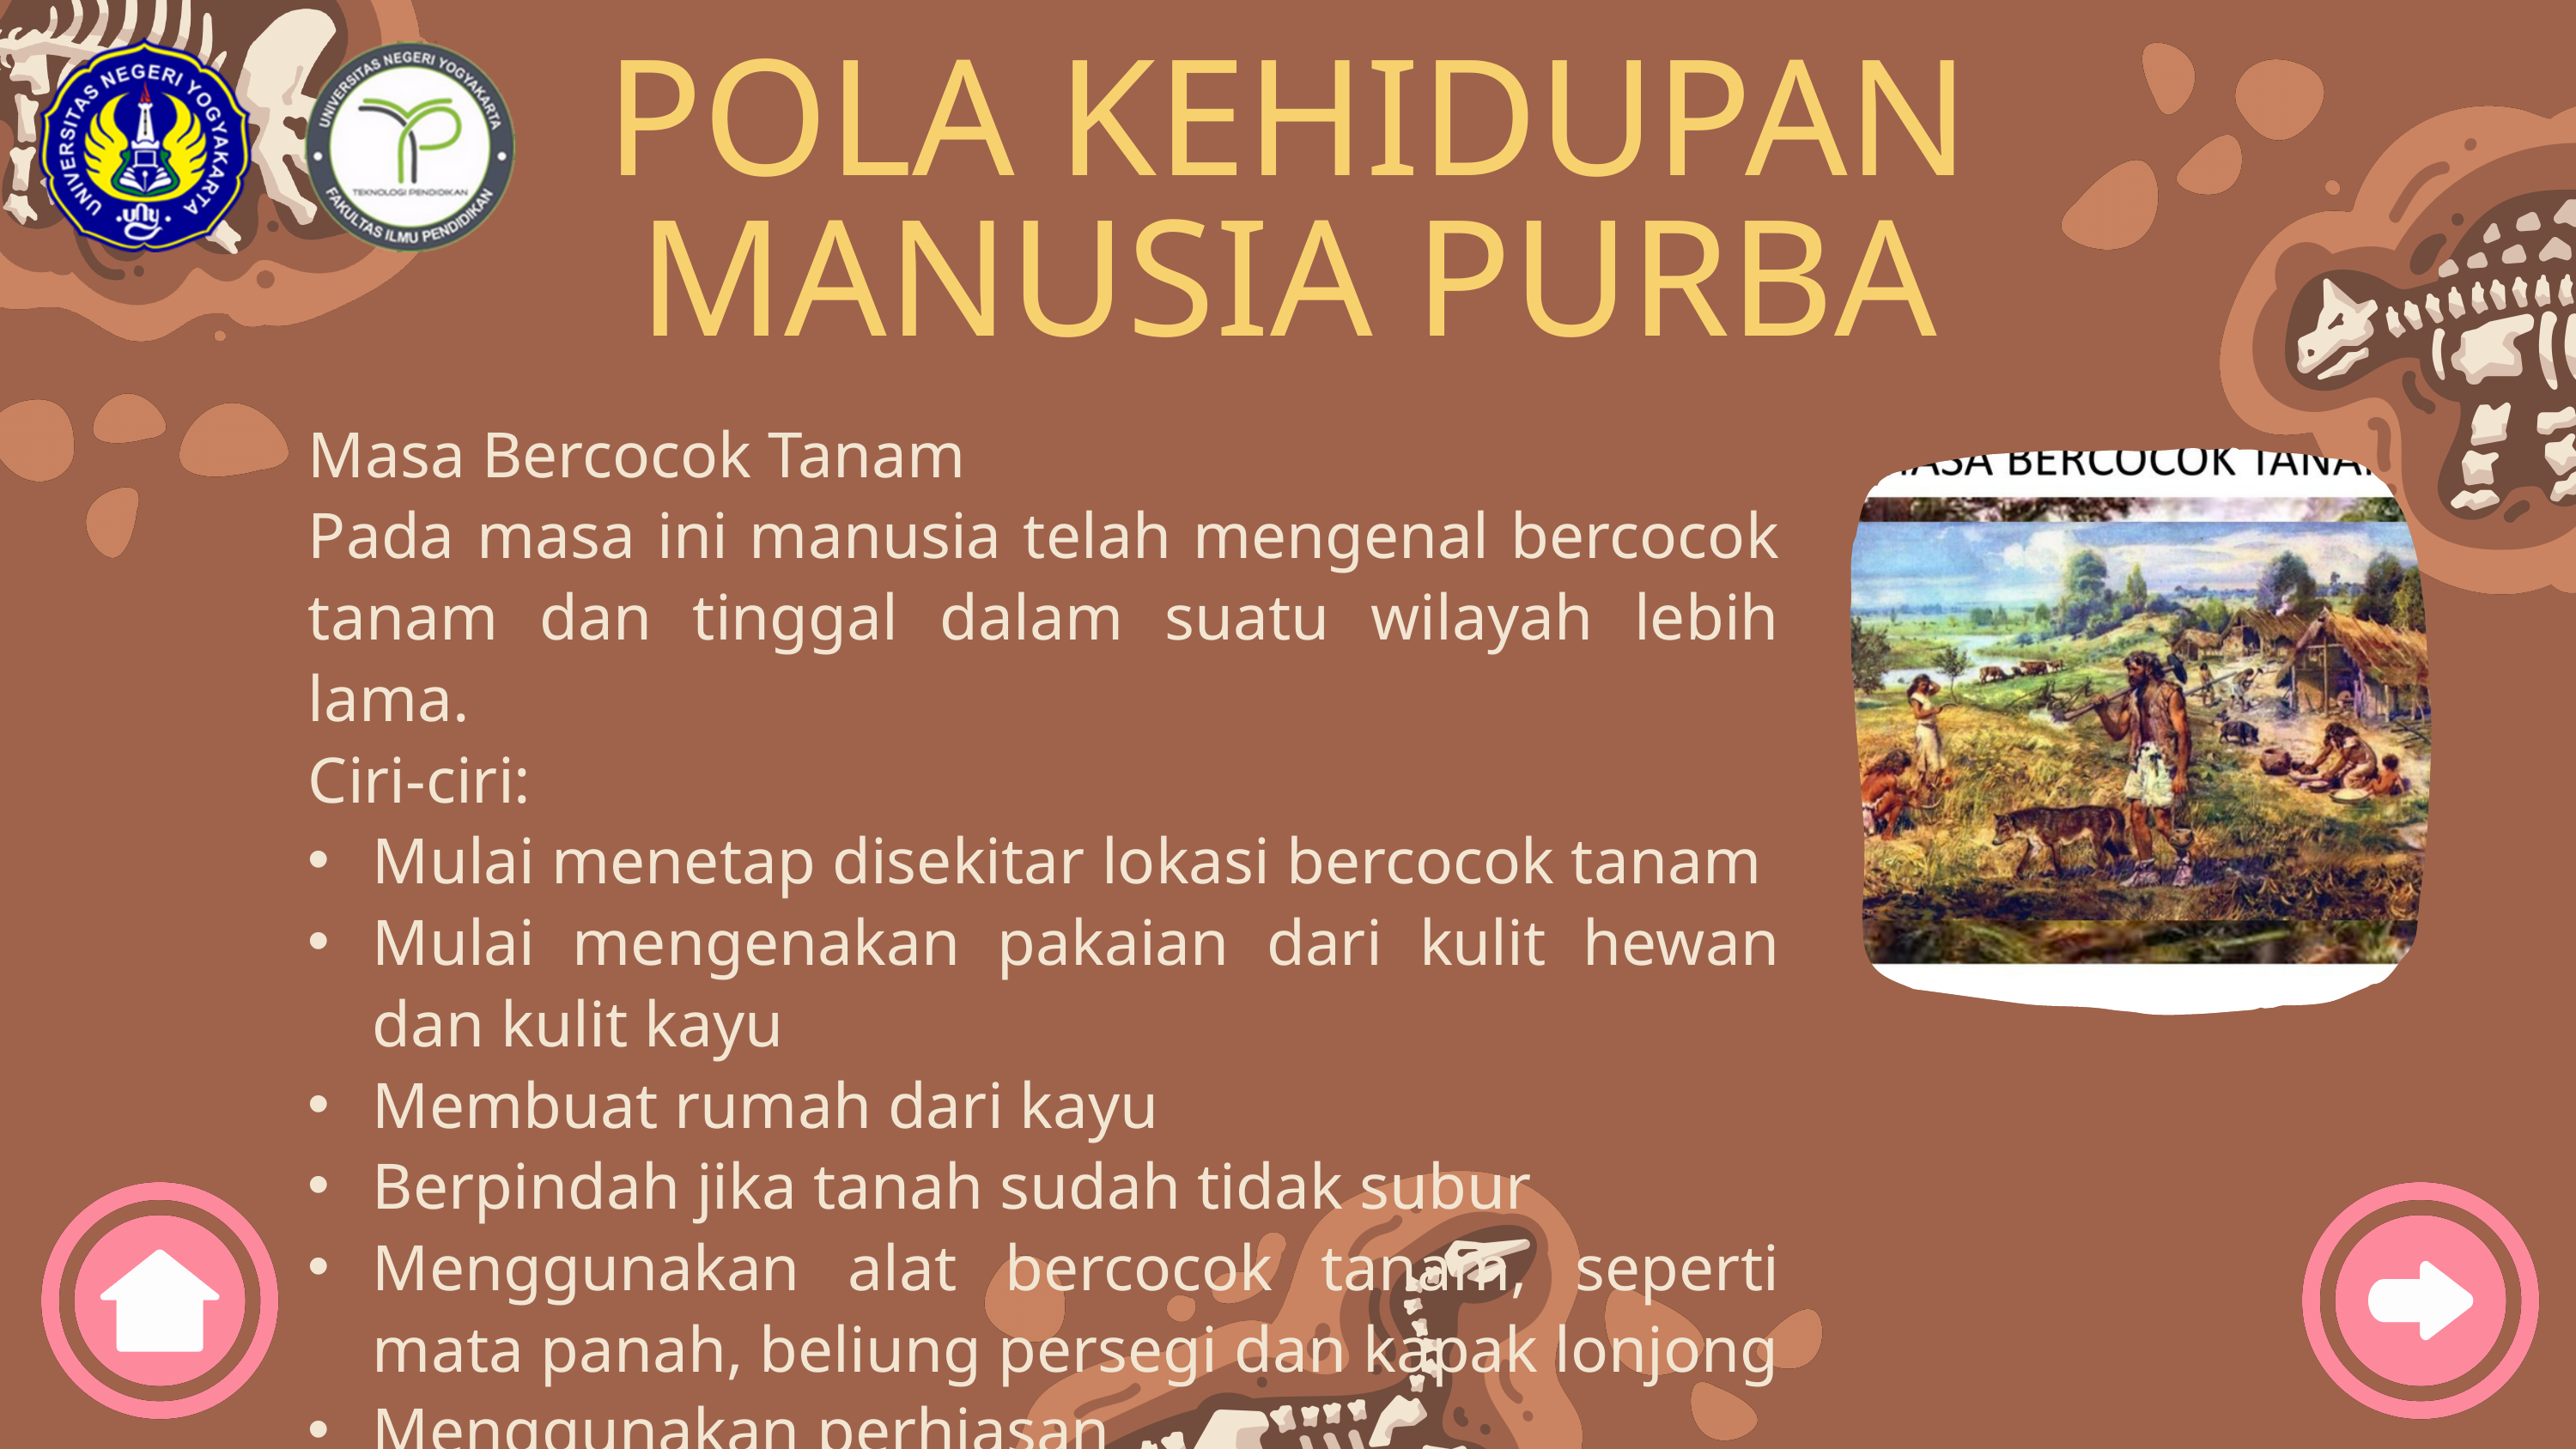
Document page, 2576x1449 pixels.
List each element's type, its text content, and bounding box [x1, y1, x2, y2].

picture [2118, 26, 2215, 123]
picture [2063, 21, 2576, 604]
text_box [1850, 447, 2432, 1016]
picture [2300, 1179, 2542, 1422]
picture [0, 0, 528, 565]
text_box Masa Bercocok Tanam Pada masa ini manusia telah mengenal bercocok tanam dan tinggal dalam suatu wilayah lebih lama. Ciri-ciri: Mulai menetap disekitar lokasi bercocok tanam Mulai mengenakan pakaian dari kulit hewan dan kulit kayu Membuat rumah dari kayu Berpindah jika tanah sudah tidak subur Menggunakan alat bercocok tanam, seperti mata panah, beliung persegi dan kapak lonjong Menggunakan perhiasan [307, 408, 1781, 1449]
picture [39, 1179, 282, 1422]
picture [1758, 1295, 1838, 1385]
picture [1600, 1284, 1760, 1447]
text_box POLA KEHIDUPAN MANUSIA PURBA [442, 46, 2134, 369]
picture [979, 1142, 1583, 1449]
